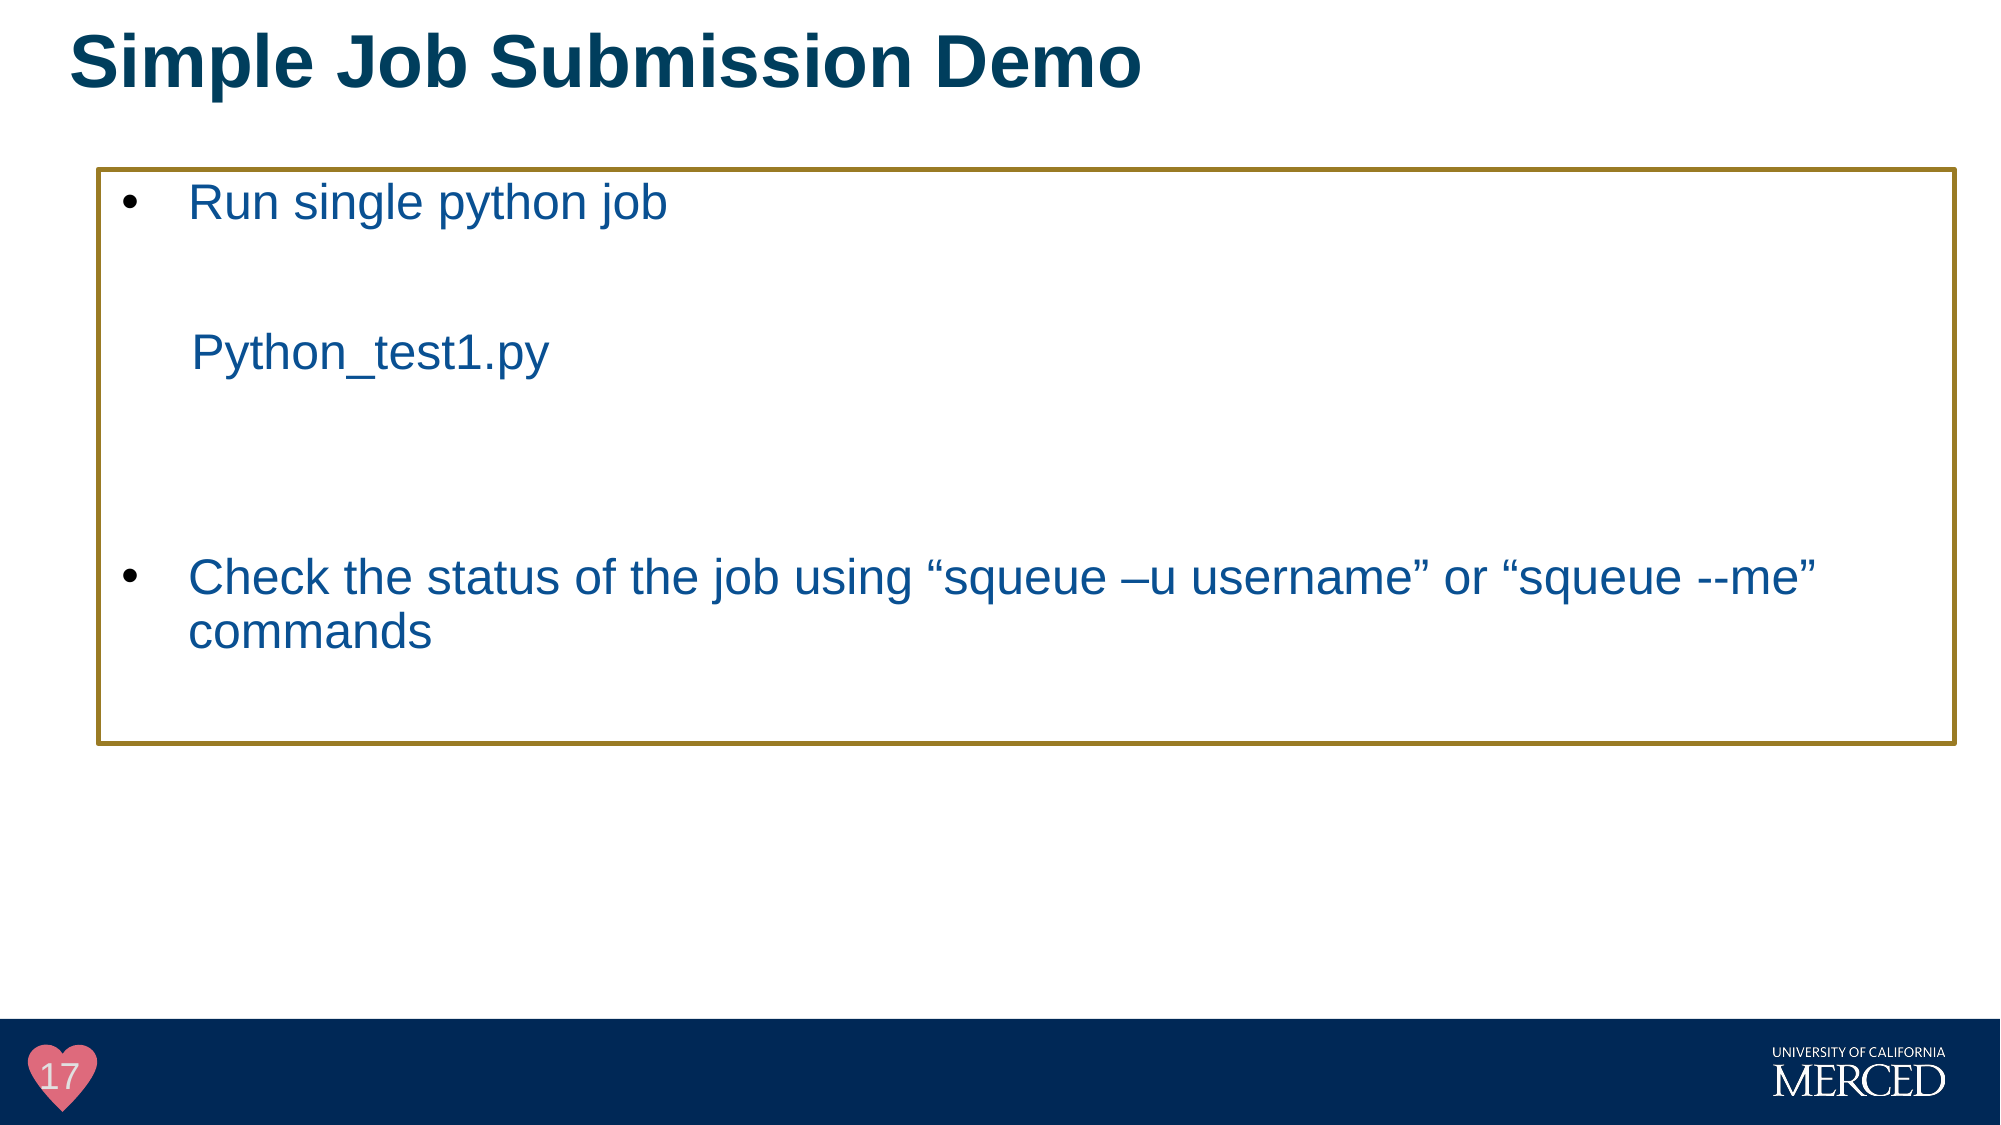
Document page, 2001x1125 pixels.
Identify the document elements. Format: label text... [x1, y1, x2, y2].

picture [1773, 1047, 1945, 1096]
title [186, 31, 1687, 169]
text_box Simple Job Submission Demo [0, 5, 1321, 111]
text_box Run single python job Python_test1.py Check the status of the job using “squeue –u username” or “squeue --me” commands [98, 169, 1955, 744]
text_box 17 [27, 1044, 98, 1112]
